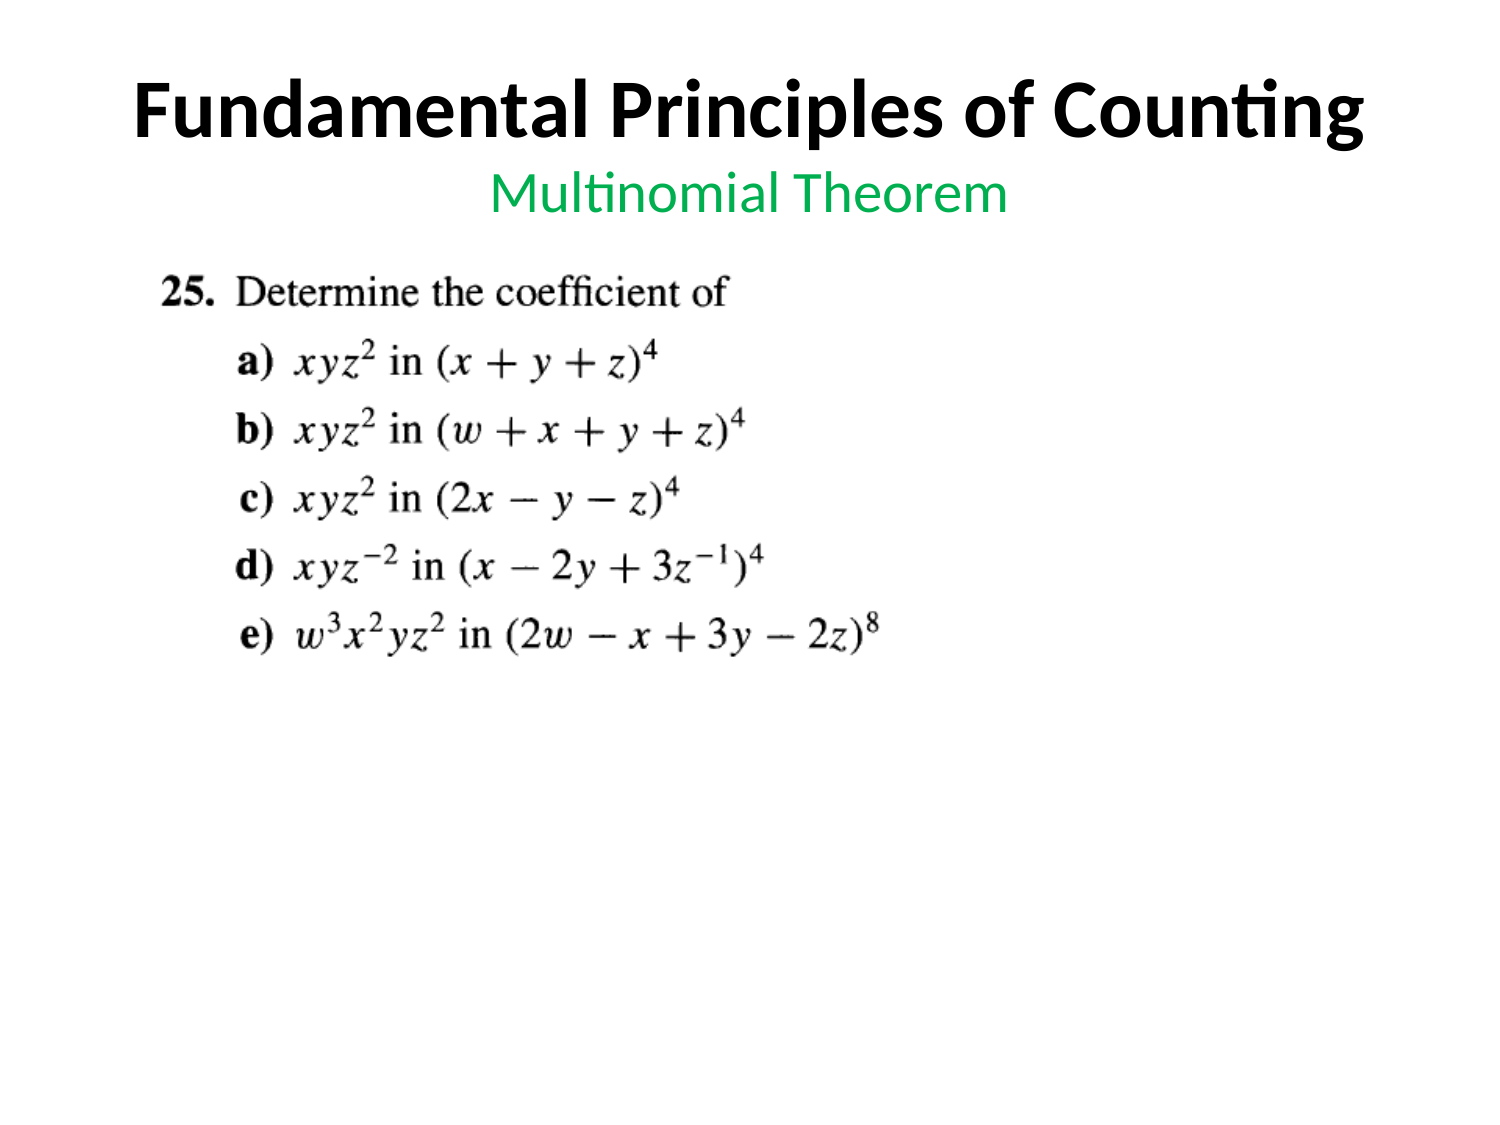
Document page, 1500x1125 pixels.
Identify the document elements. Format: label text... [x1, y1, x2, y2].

title Fundamental Principles of Counting Multinomial Theorem [75, 45, 1425, 233]
picture [149, 256, 933, 672]
